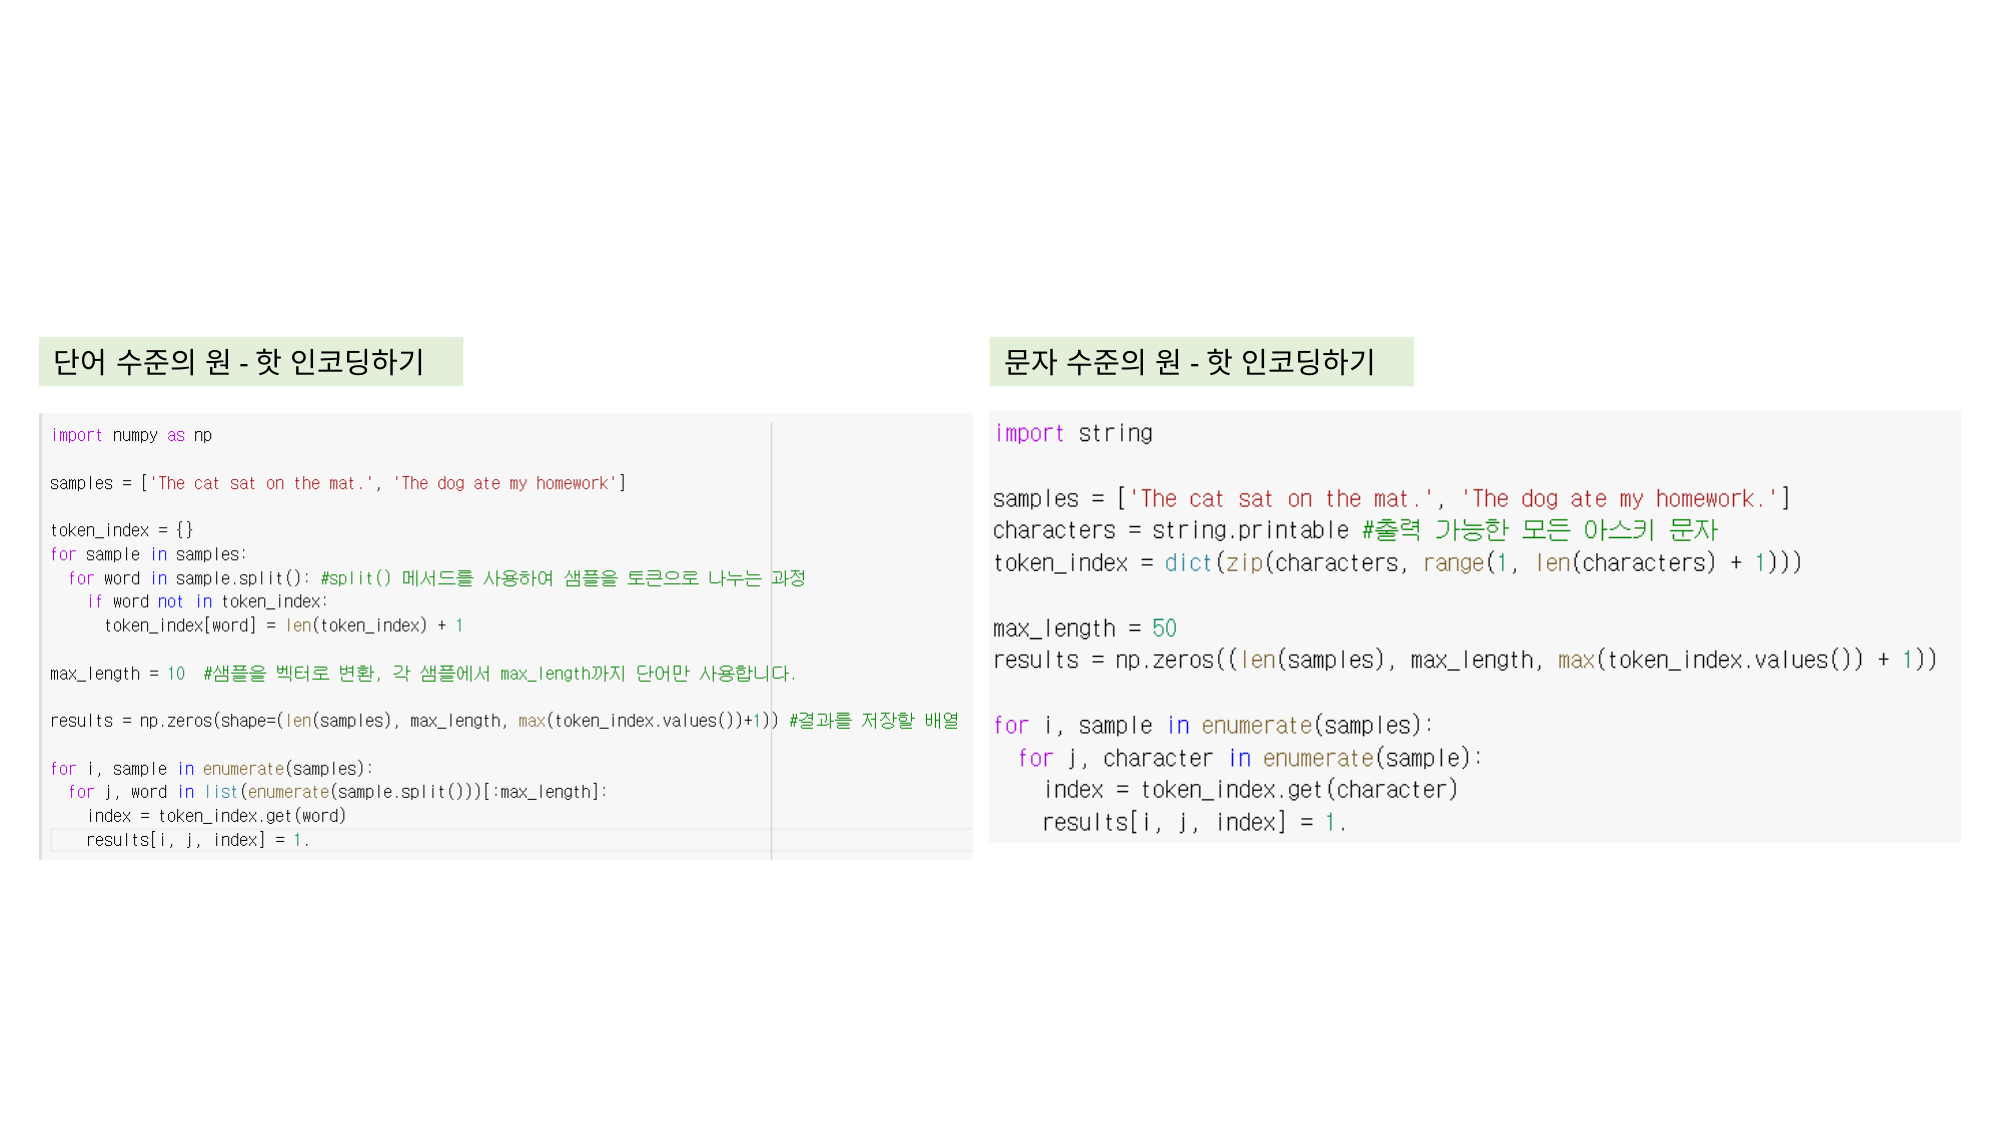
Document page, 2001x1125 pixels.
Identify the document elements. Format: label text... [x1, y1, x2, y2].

text_box 문자 수준의 원-핫 인코딩하기 [989, 336, 1414, 387]
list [989, 410, 1961, 843]
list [39, 413, 973, 860]
text_box 단어 수준의 원-핫 인코딩하기 [39, 336, 464, 387]
